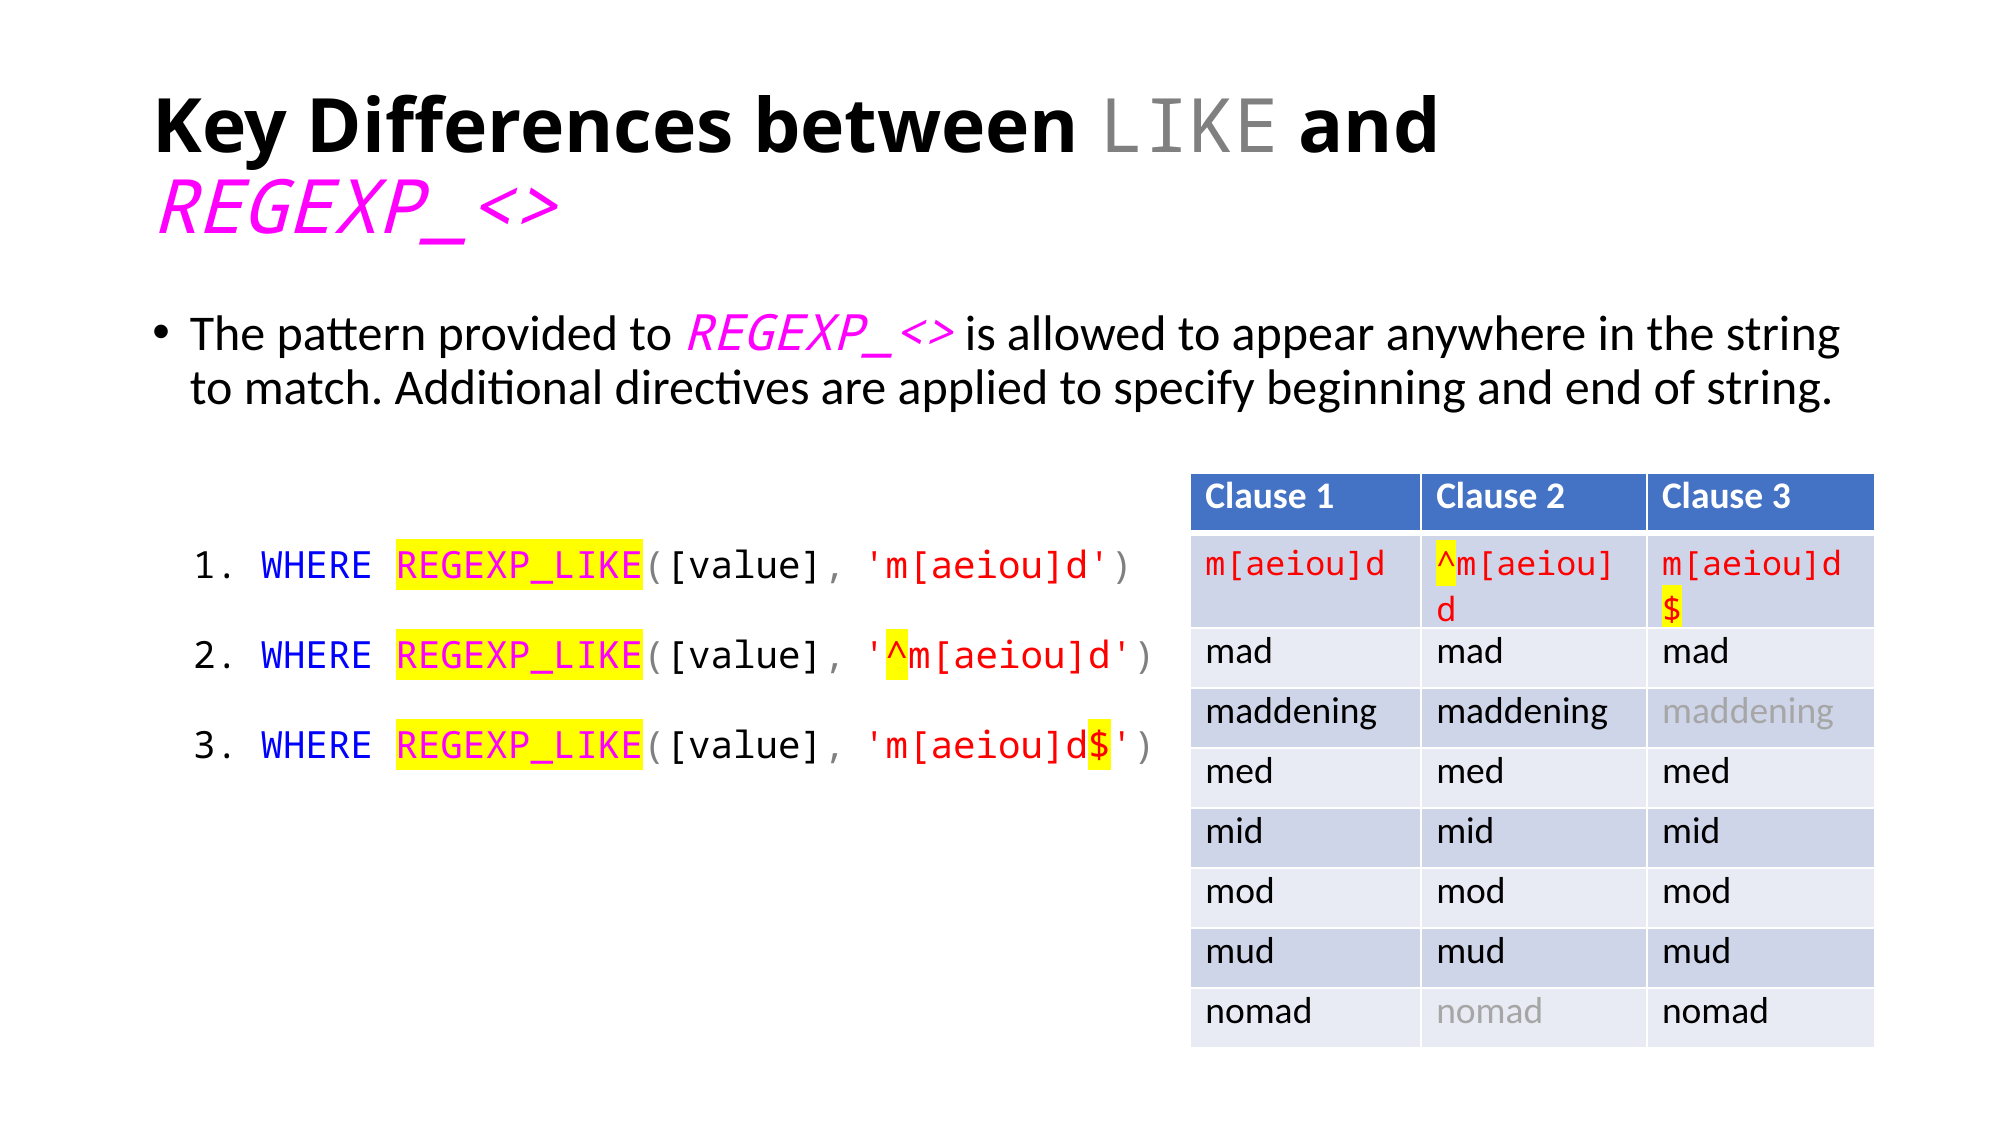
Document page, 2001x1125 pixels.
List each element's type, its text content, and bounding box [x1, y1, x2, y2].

table_cell maddening [1191, 689, 1420, 747]
table_cell mid [1648, 809, 1874, 867]
table_cell med [1422, 749, 1646, 807]
table_cell mad [1648, 629, 1874, 687]
table_cell mad [1422, 629, 1646, 687]
table_header Clause 1 [1191, 474, 1420, 530]
table_cell med [1191, 749, 1420, 807]
table_cell m[aeiou]d [1191, 536, 1420, 627]
table_cell m[aeiou]d$ [1648, 536, 1874, 627]
table_cell mud [1648, 929, 1874, 987]
table_cell mid [1422, 809, 1646, 867]
title Key Differences between LIKE and REGEXP_<> [137, 59, 1863, 278]
table_cell maddening [1422, 689, 1646, 747]
table_cell mod [1422, 869, 1646, 927]
table_cell mid [1191, 809, 1420, 867]
table_cell nomad [1422, 989, 1646, 1047]
table_cell mud [1422, 929, 1646, 987]
table_cell med [1648, 749, 1874, 807]
text_box 1. WHERE REGEXP_LIKE([value], 'm[aeiou]d') 2. WHERE REGEXP_LIKE([value], '^m[aeiou]d') 3. WHERE REGEXP_LIKE([value], 'm[aeiou]d$') [178, 533, 1190, 774]
table_cell mod [1648, 869, 1874, 927]
table_cell mud [1191, 929, 1420, 987]
list The pattern provided to REGEXP_<> is allowed to appear anywhere in the string to match. Additional directives are applied to specify beginning and end of string. [137, 299, 1863, 1014]
table_cell maddening [1648, 689, 1874, 747]
table_cell mad [1191, 629, 1420, 687]
table_header Clause 3 [1648, 474, 1874, 530]
table_cell ^m[aeiou]d [1422, 536, 1646, 627]
table_header Clause 2 [1422, 474, 1646, 530]
table_cell nomad [1648, 989, 1874, 1047]
table_cell nomad [1191, 989, 1420, 1047]
table_cell mod [1191, 869, 1420, 927]
